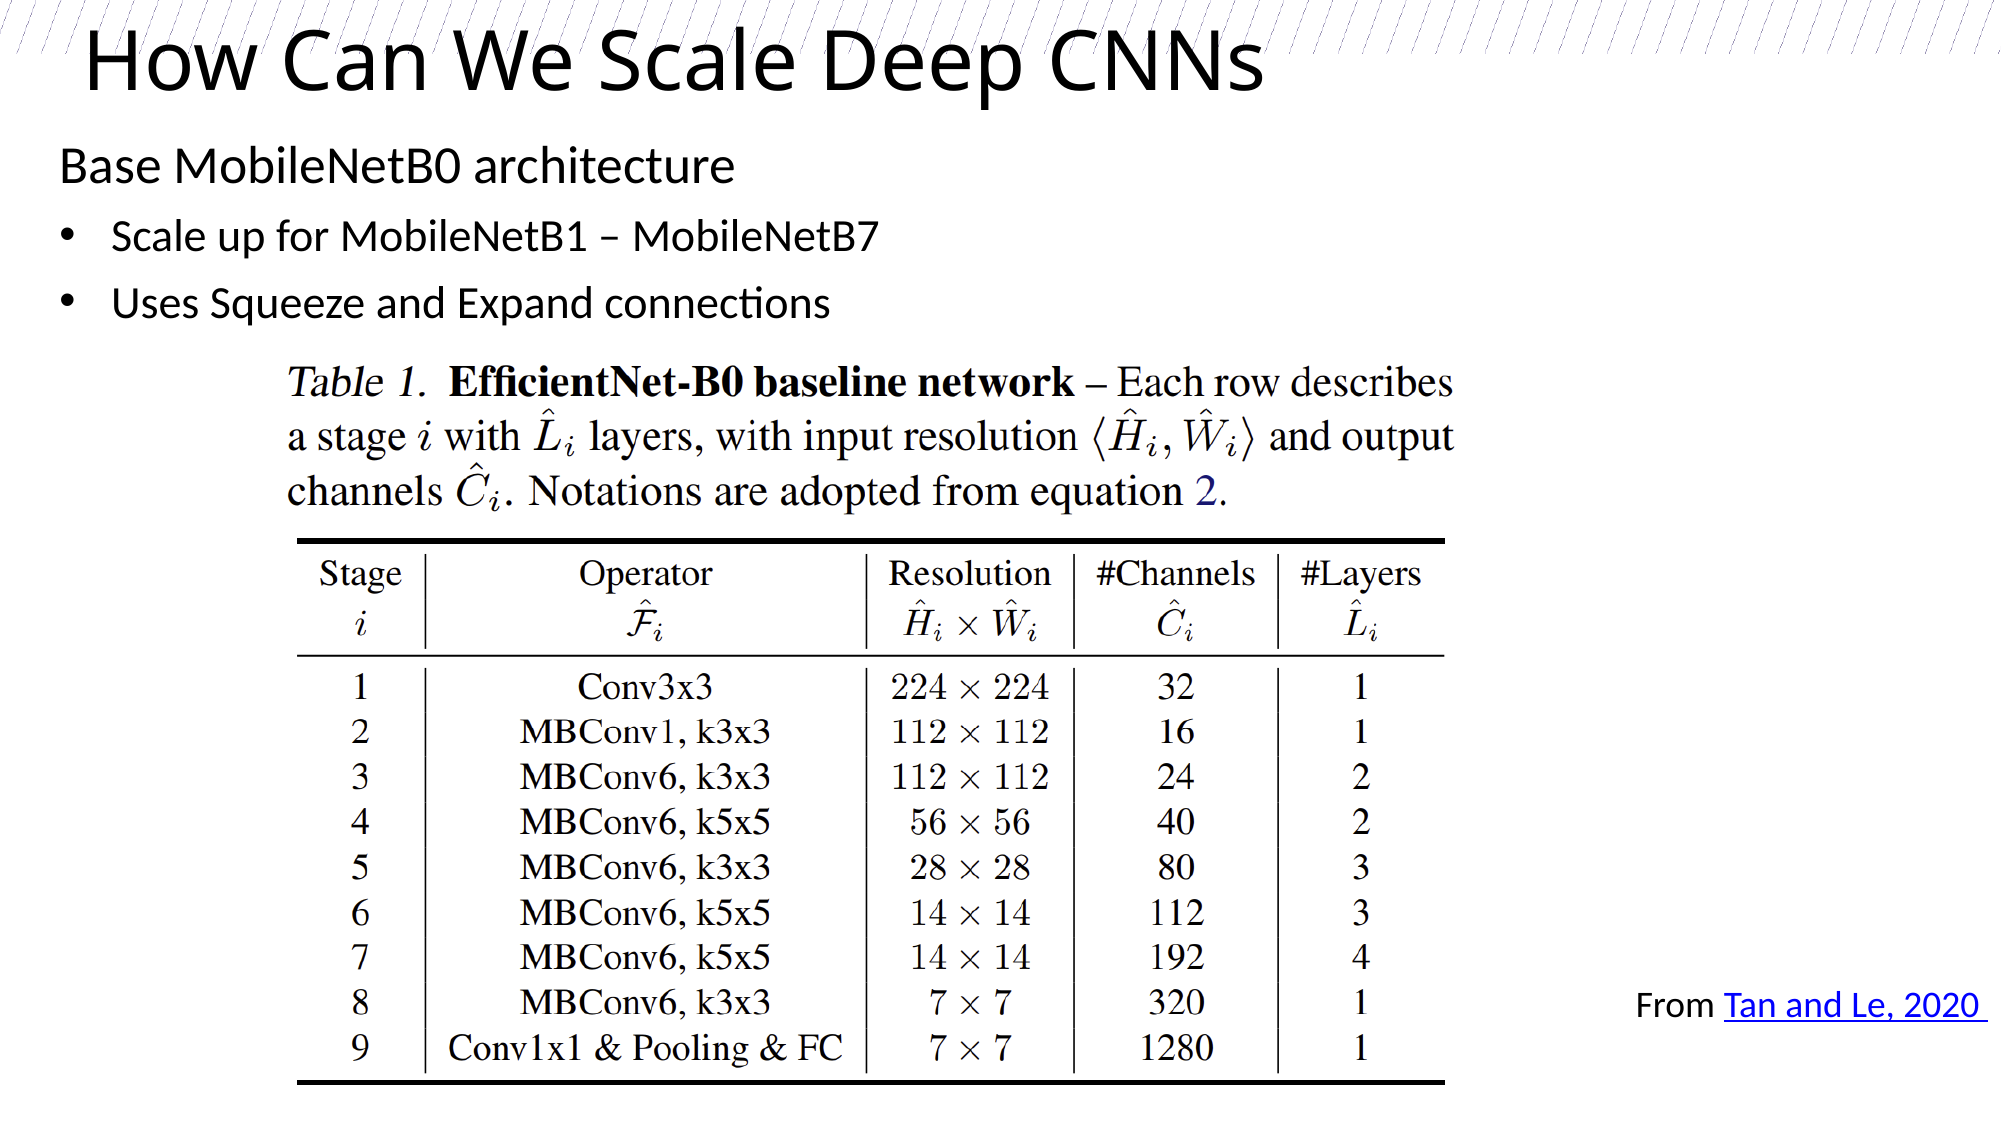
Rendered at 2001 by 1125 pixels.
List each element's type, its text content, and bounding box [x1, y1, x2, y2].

text_box From Tan and Le, 2020 [1621, 972, 2000, 1032]
picture [281, 358, 1460, 1100]
text_box Base MobileNetB0 architecture Scale up for MobileNetB1 – MobileNetB7 Uses Squeeze and Expand connections [44, 122, 1956, 336]
list How Can We Scale Deep CNNs [68, 11, 1932, 122]
